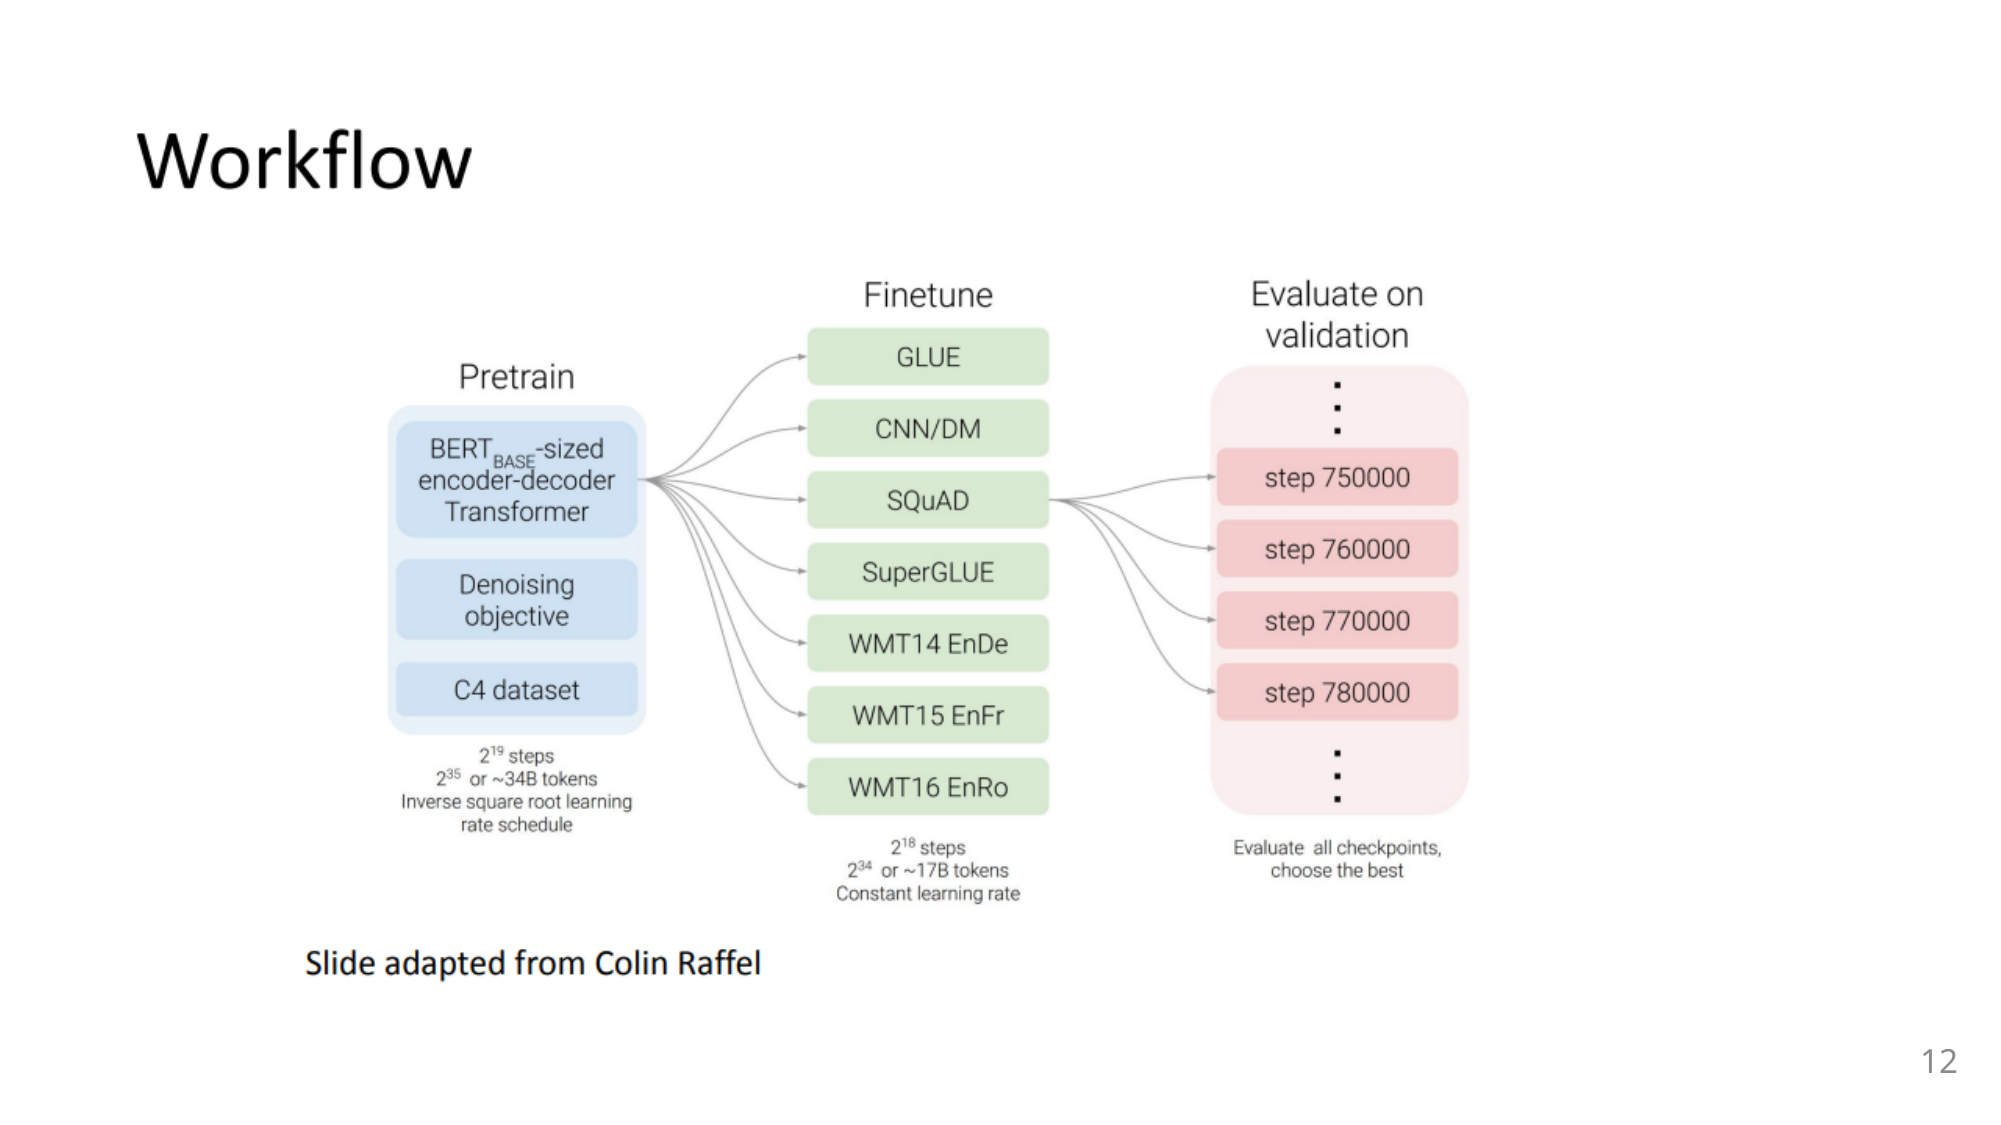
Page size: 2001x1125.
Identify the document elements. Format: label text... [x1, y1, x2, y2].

picture [39, 32, 1680, 1020]
slide_number 12 [1853, 1019, 1974, 1106]
